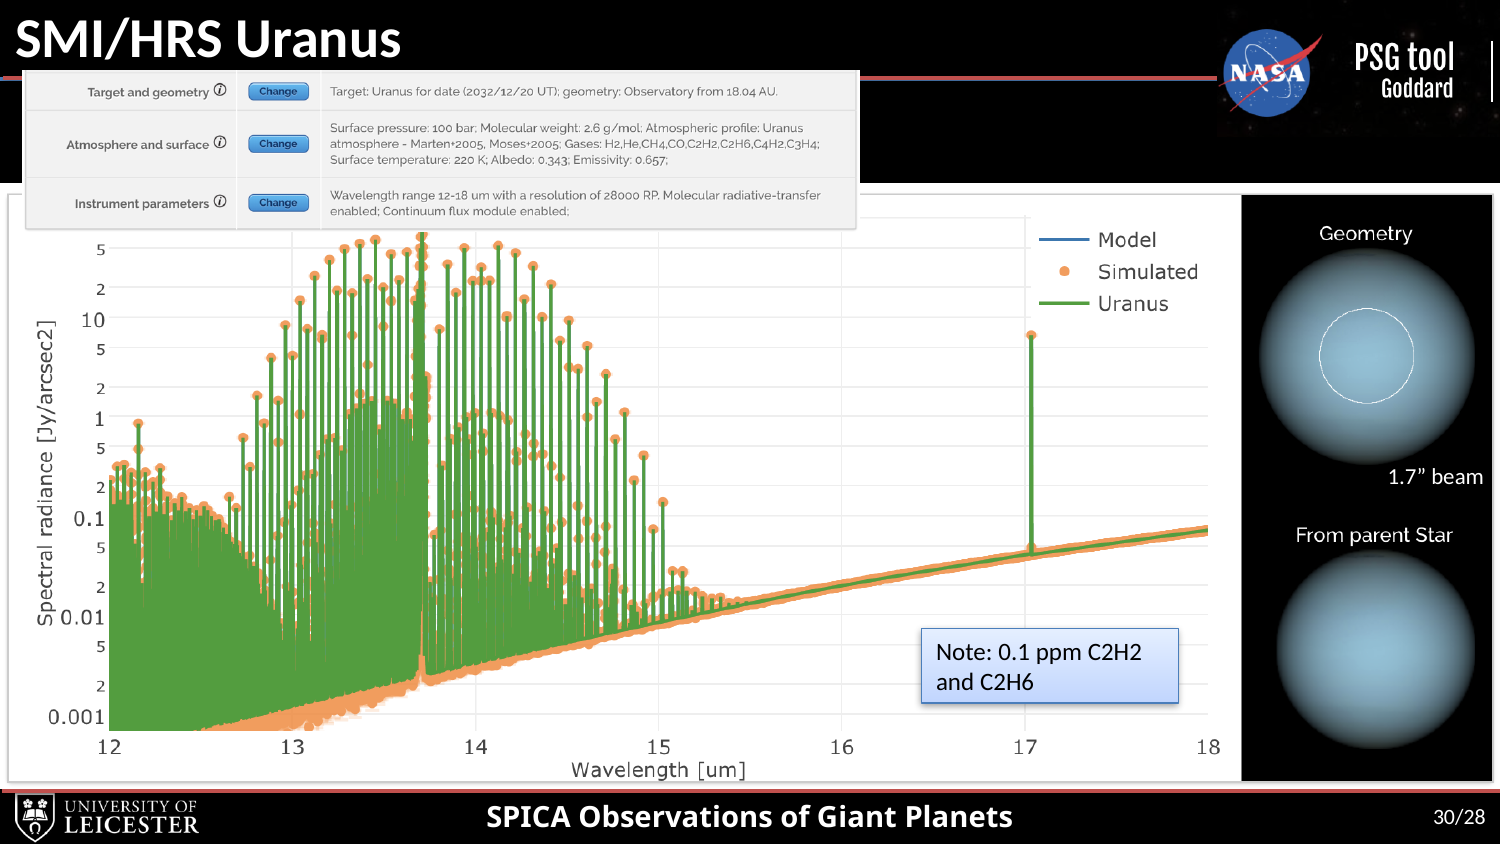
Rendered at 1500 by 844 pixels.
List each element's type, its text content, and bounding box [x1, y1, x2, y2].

picture [15, 793, 199, 843]
picture [1217, 0, 1500, 137]
picture [0, 69, 1500, 789]
title SMI/HRS Uranus [0, 0, 1215, 79]
